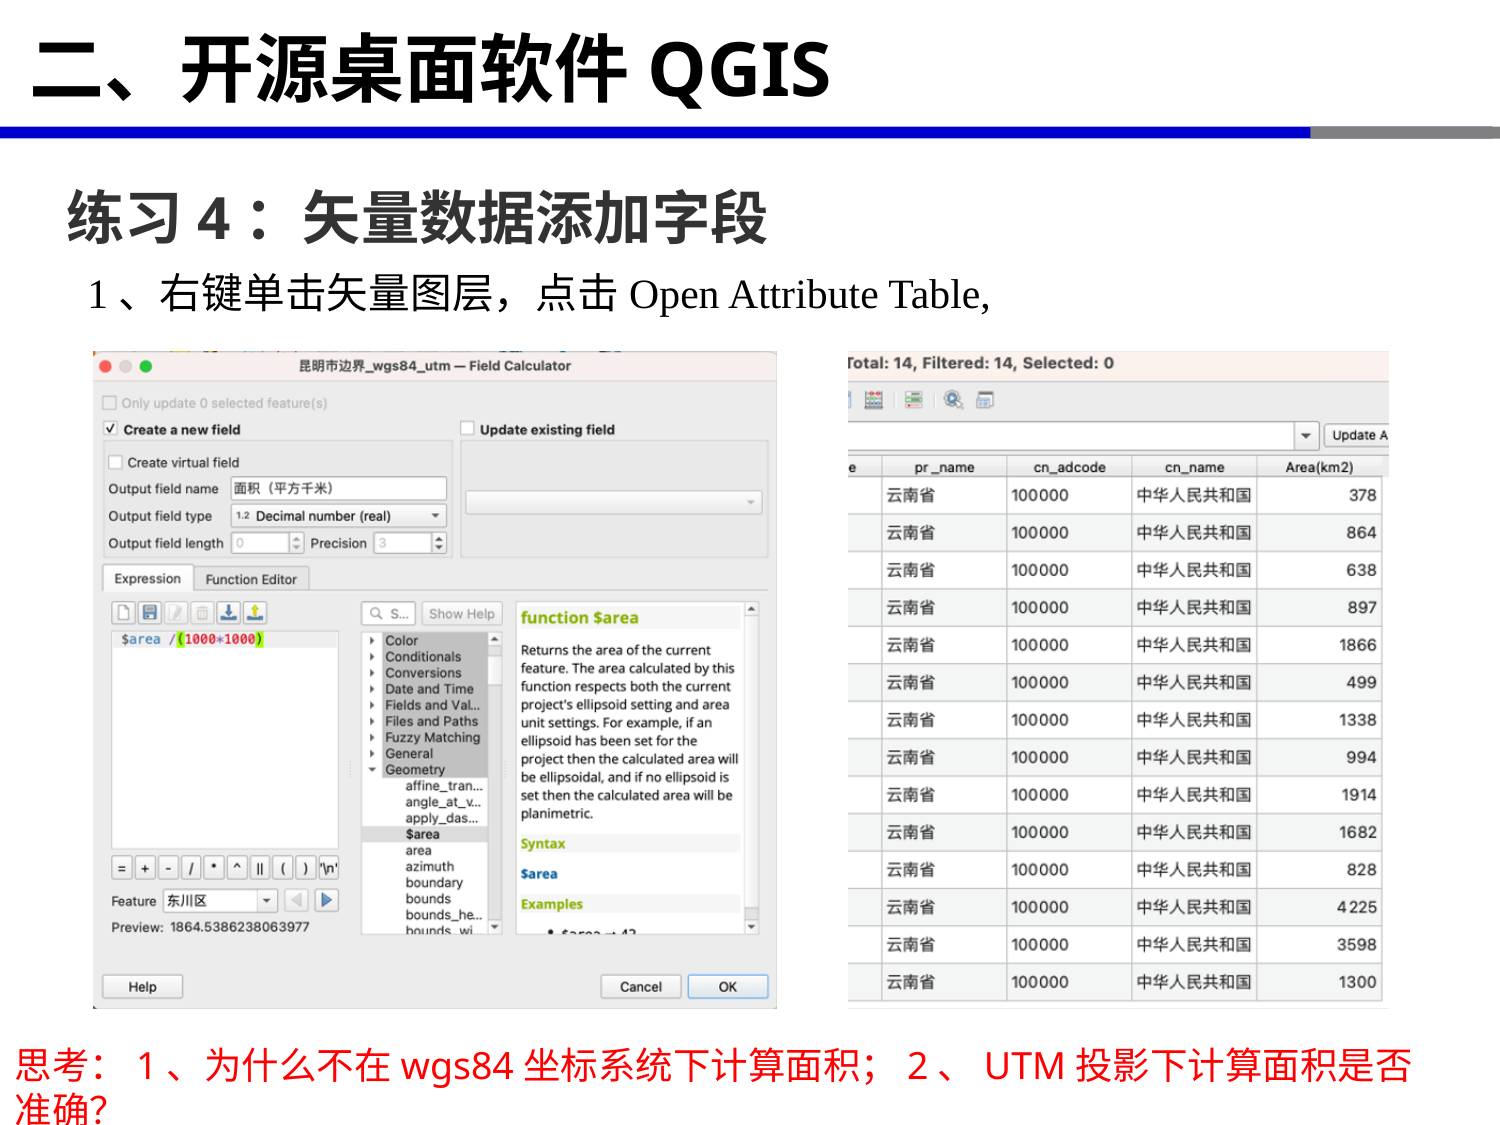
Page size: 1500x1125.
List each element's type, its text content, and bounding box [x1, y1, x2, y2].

text_box 1、右键单击矢量图层，点击Open Attribute Table, [72, 259, 1407, 538]
picture [93, 349, 778, 1011]
picture [847, 349, 1390, 1010]
text_box 练习4：矢量数据添加字段 [52, 138, 1448, 259]
text_box 思考：1、为什么不在wgs84坐标系统下计算面积；2、UTM投影下计算面积是否准确？ [0, 1034, 1448, 1125]
title 二、开源桌面软件QGIS [0, 1, 1479, 132]
